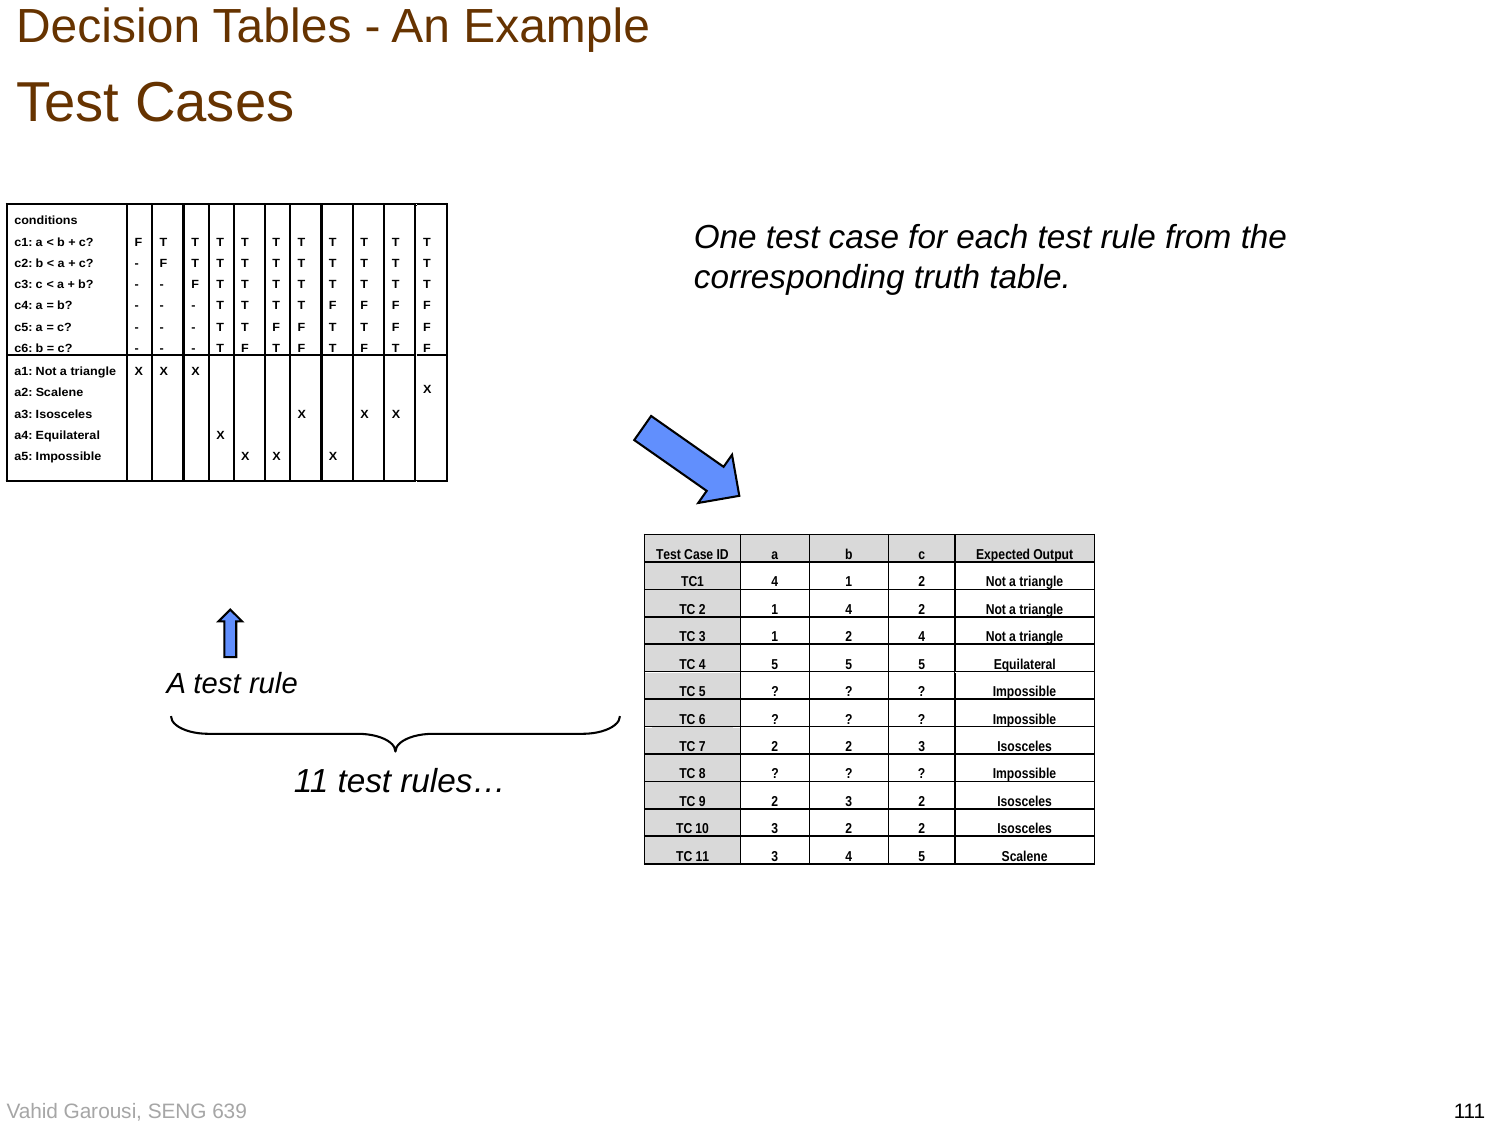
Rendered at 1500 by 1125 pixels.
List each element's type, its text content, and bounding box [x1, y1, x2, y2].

text_box 11 test rules… [279, 751, 522, 807]
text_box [5, 184, 626, 610]
text_box [170, 716, 620, 751]
text_box One test case for each test rule from the corresponding truth table. [679, 207, 1388, 303]
title Decision Tables - An Example Test Cases [0, 1, 1500, 115]
text_box A test rule [151, 656, 313, 707]
text_box [634, 415, 740, 503]
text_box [643, 533, 1495, 1068]
text_box [218, 618, 243, 658]
